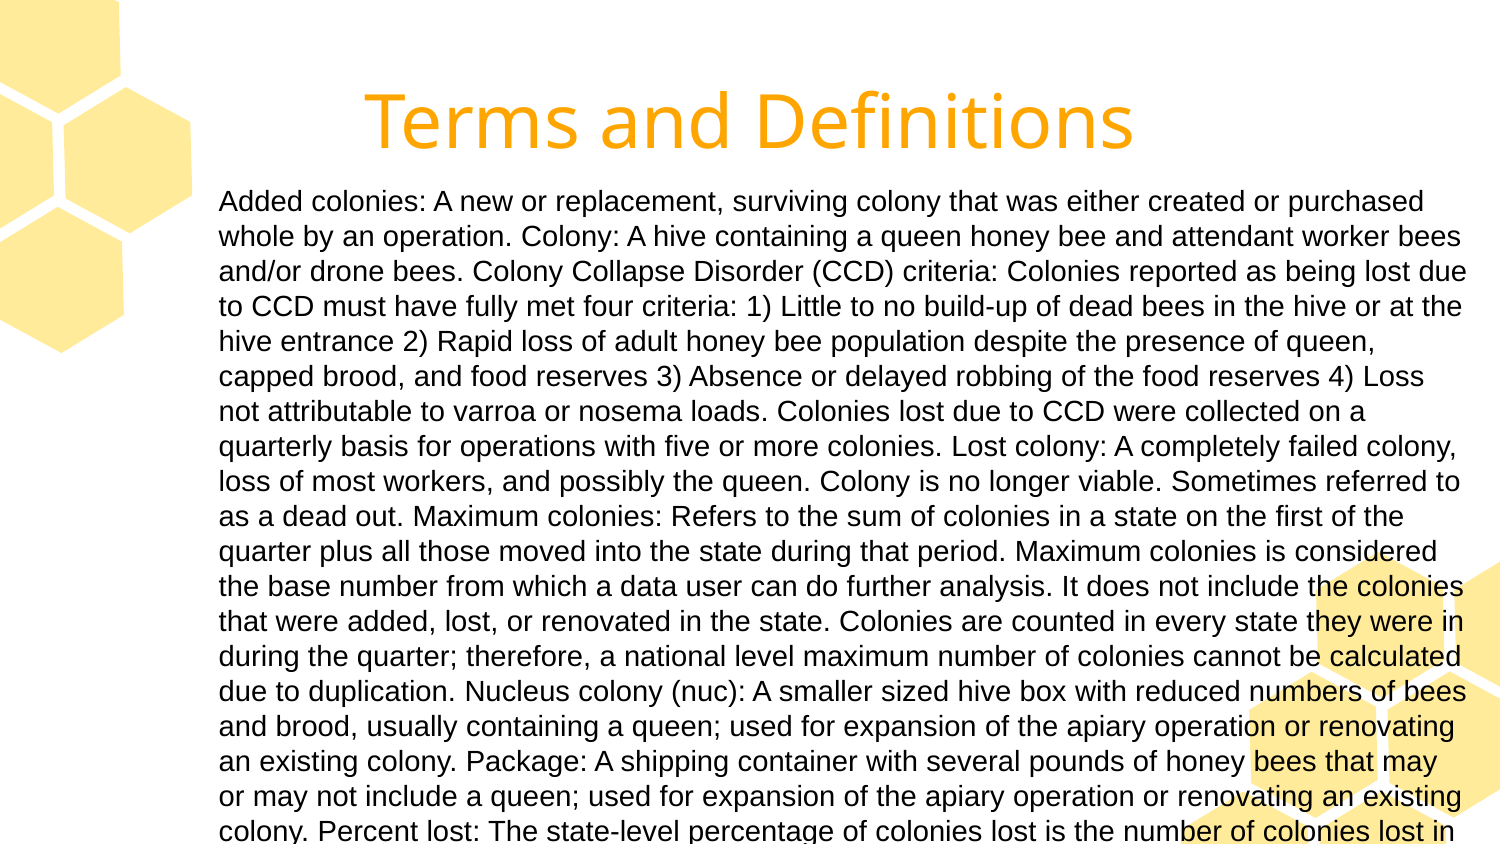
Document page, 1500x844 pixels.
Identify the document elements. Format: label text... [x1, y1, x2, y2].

text_box Added colonies: A new or replacement, surviving colony that was either created or purchased whole by an operation. Colony: A hive containing a queen honey bee and attendant worker bees and/or drone bees. Colony Collapse Disorder (CCD) criteria: Colonies reported as being lost due to CCD must have fully met four criteria: 1) Little to no build-up of dead bees in the hive or at the hive entrance 2) Rapid loss of adult honey bee population despite the presence of queen, capped brood, and food reserves 3) Absence or delayed robbing of the food reserves 4) Loss not attributable to varroa or nosema loads. Colonies lost due to CCD were collected on a quarterly basis for operations with five or more colonies. Lost colony: A completely failed colony, loss of most workers, and possibly the queen. Colony is no longer viable. Sometimes referred to as a dead out. Maximum colonies: Refers to the sum of colonies in a state on the first of the quarter plus all those moved into the state during that period. Maximum colonies is considered the base number from which a data user can do further analysis. It does not include the colonies that were added, lost, or renovated in the state. Colonies are counted in every state they were in during the quarter; therefore, a national level maximum number of colonies cannot be calculated due to duplication. Nucleus colony (nuc): A smaller sized hive box with reduced numbers of bees and brood, usually containing a queen; used for expansion of the apiary operation or renovating an existing colony. Package: A shipping container with several pounds of honey bees that may or may not include a queen; used for expansion of the apiary operation or renovating an existing colony. Percent lost: The state-level percentage of colonies lost is the number of colonies lost in that state divided by the maximum colonies for that state. The national level percentage of colonies lost is the total number of all colonies lost in the United States divided by the number of colonies on the first of the quarter. Percent renovated: The state-level percentage of colonies renovated is the number of colonies renovated in that state divided by the maximum colonies for that state. The national level percentage of colonies renovated is the total number of all colonies renovated in the United States divided by the number of colonies on the first of the quarter. Renovated colony: An existing colony that was requeened or received a nuc or package. Stressors: State level colony health stressors for operations with five or more colonies are the percent of the maximum colonies reported to be affected, by quarter. The national level colony stressors is the summed number for the United States divided by the number of colonies on the first of the quarter. [203, 175, 1485, 844]
title Terms and Definitions [76, 58, 1424, 168]
